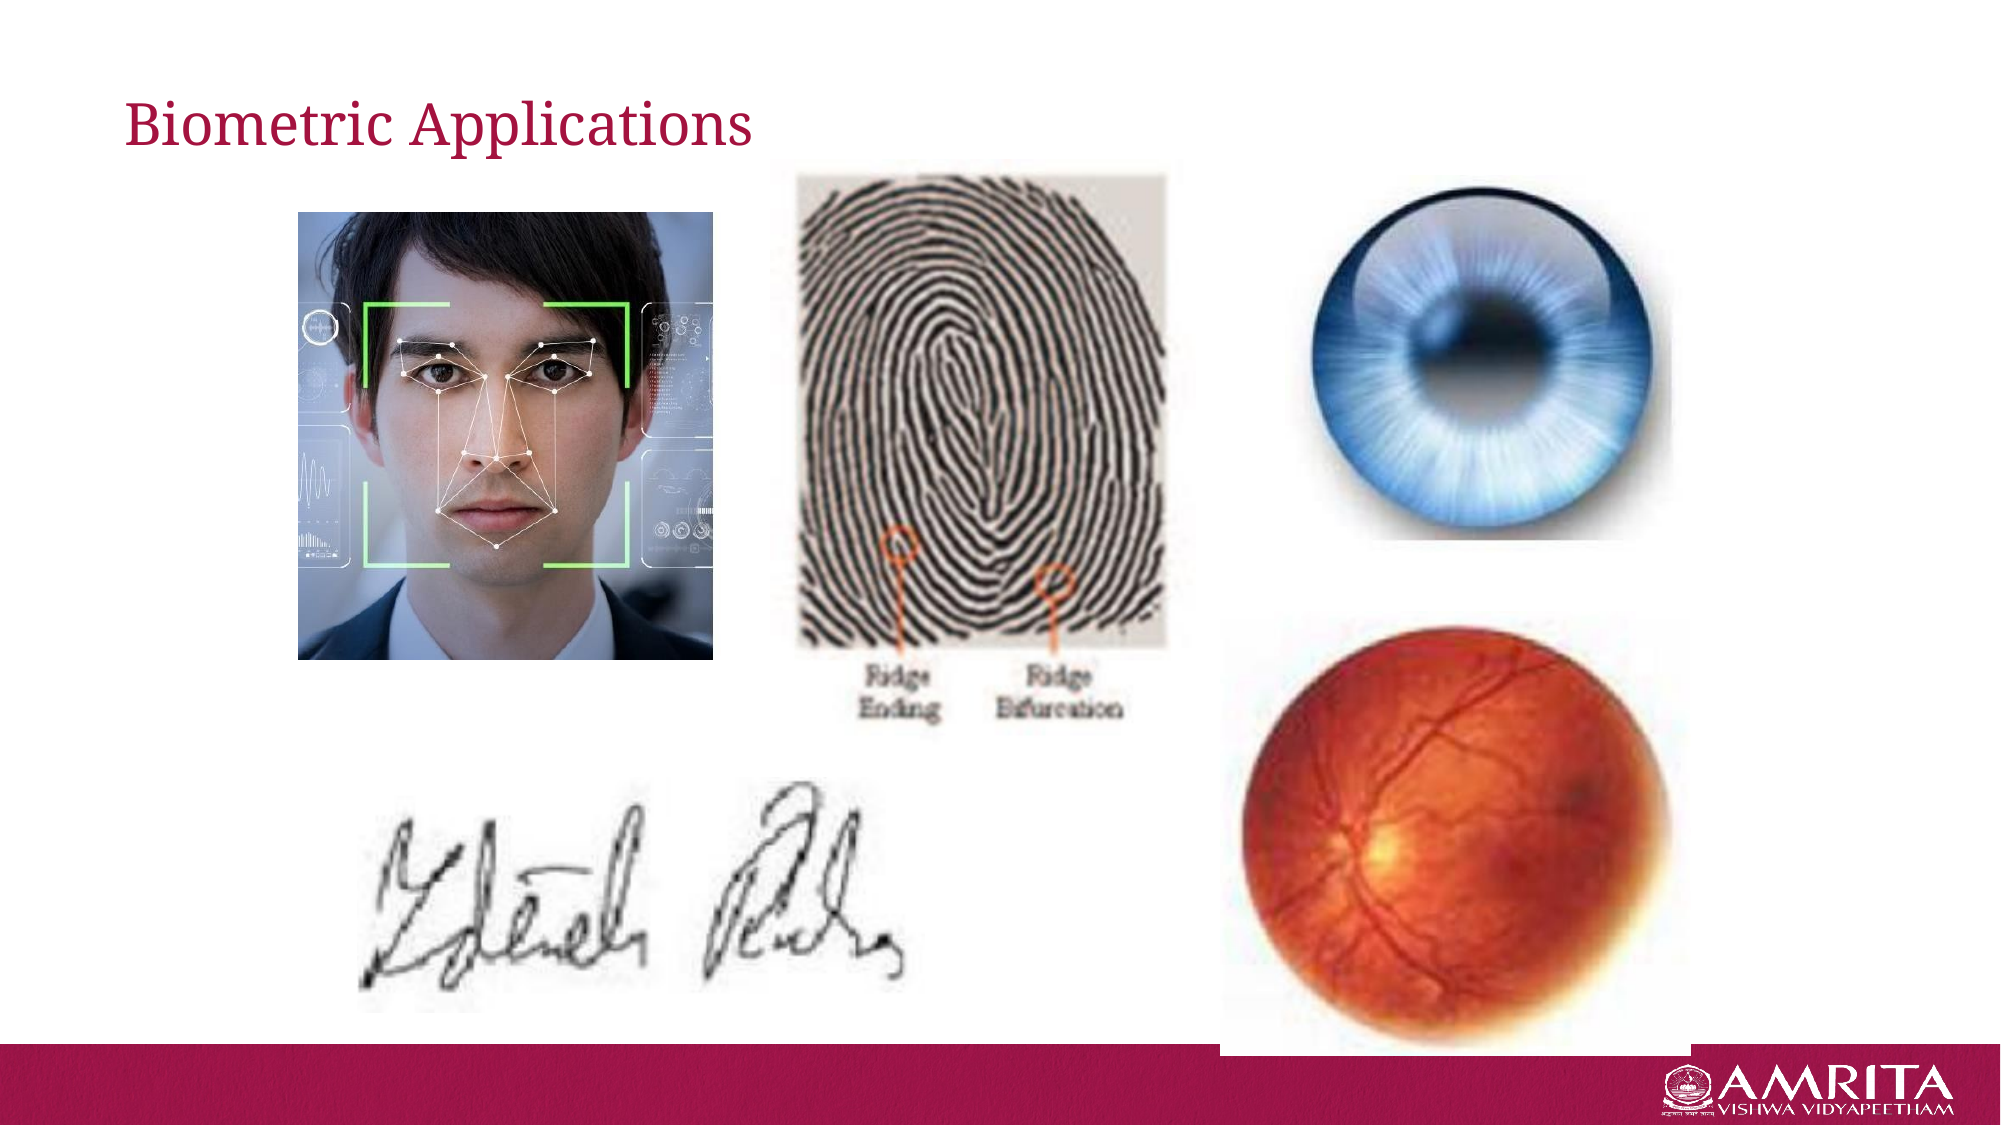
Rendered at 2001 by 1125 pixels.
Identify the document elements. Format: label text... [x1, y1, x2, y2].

picture [770, 159, 1196, 745]
picture [1285, 175, 1683, 553]
title Biometric Applications [93, 0, 1933, 212]
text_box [0, 212, 2000, 1125]
